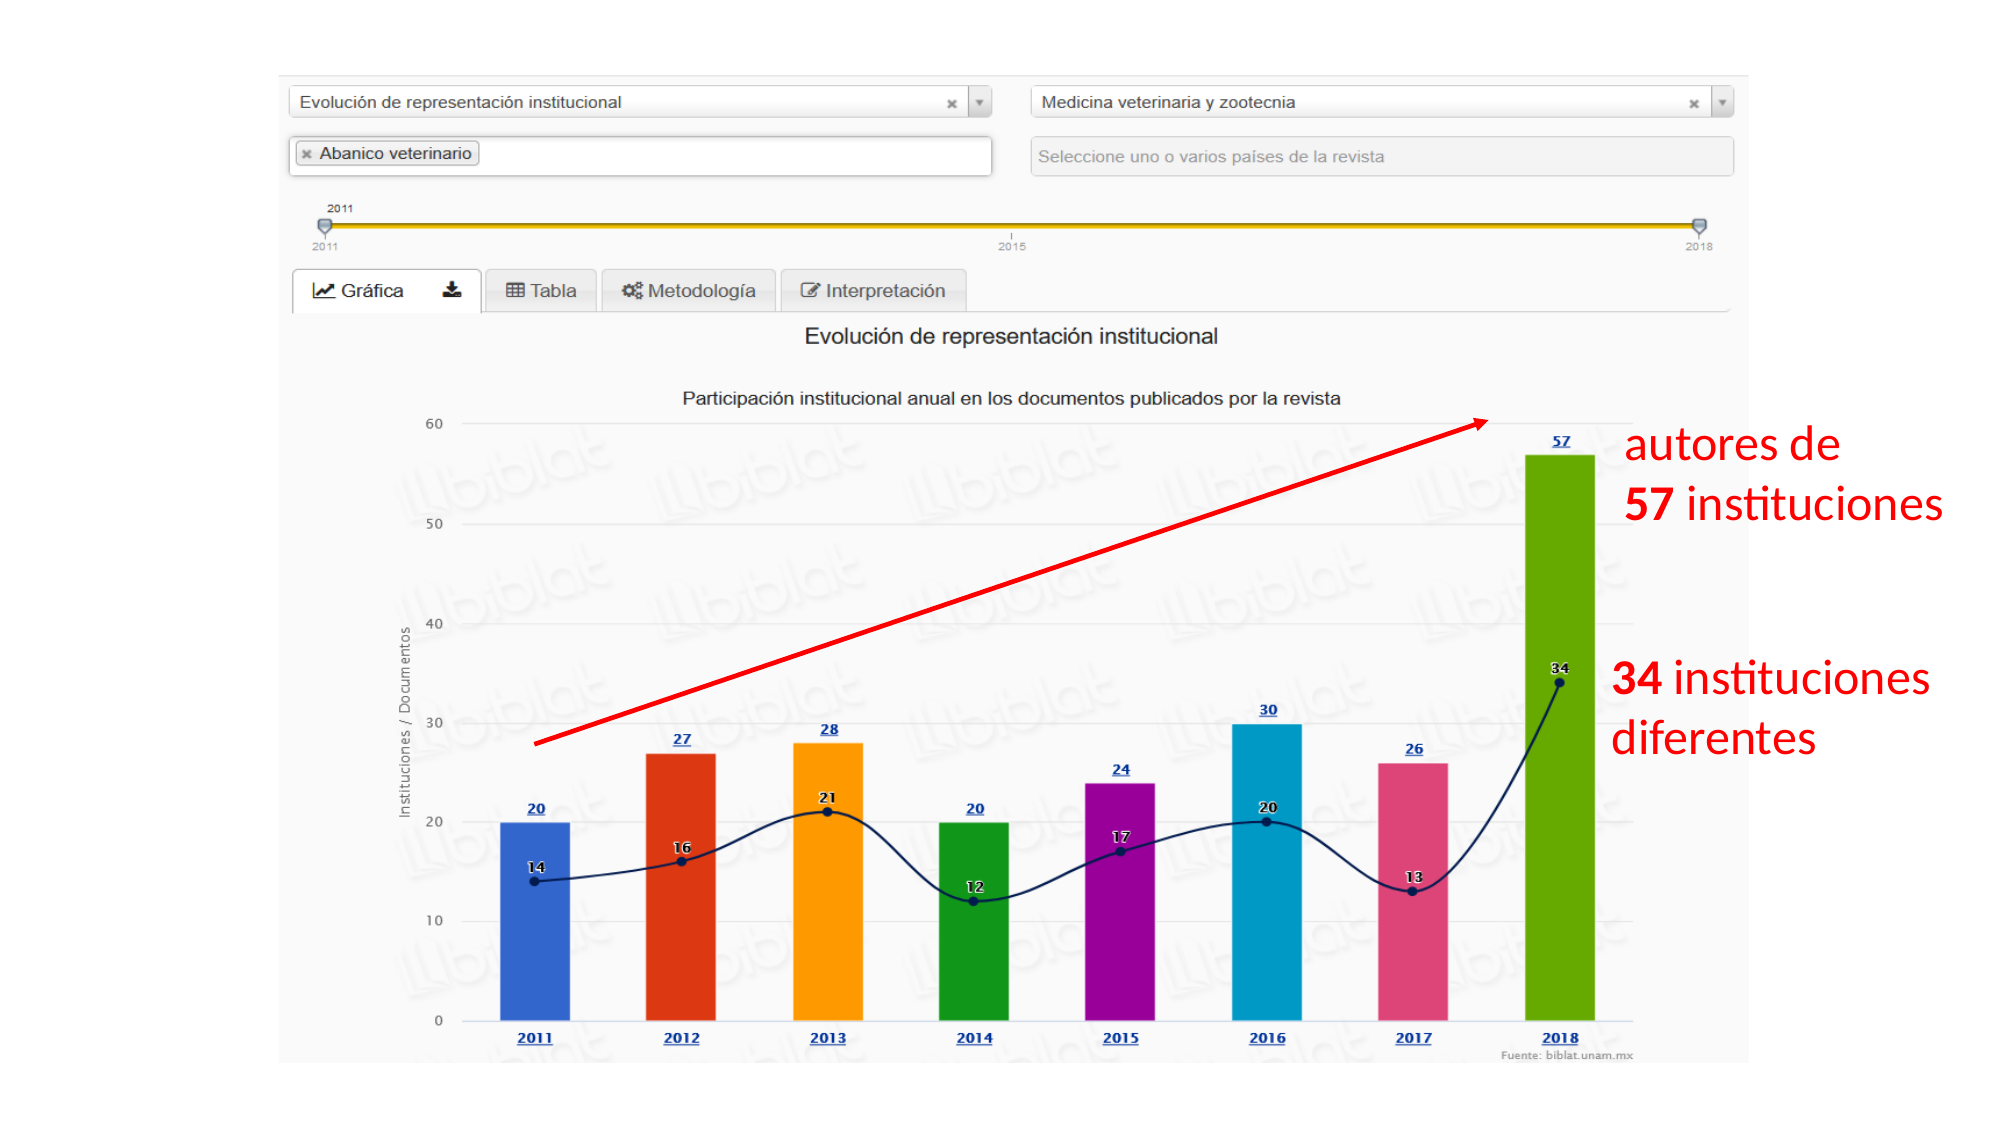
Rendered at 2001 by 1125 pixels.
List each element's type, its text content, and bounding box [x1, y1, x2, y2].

picture [278, 75, 1749, 1063]
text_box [534, 419, 1489, 745]
text_box autores de 57 instituciones [1749, 402, 1975, 538]
text_box 34 instituciones diferentes [1749, 637, 1975, 772]
